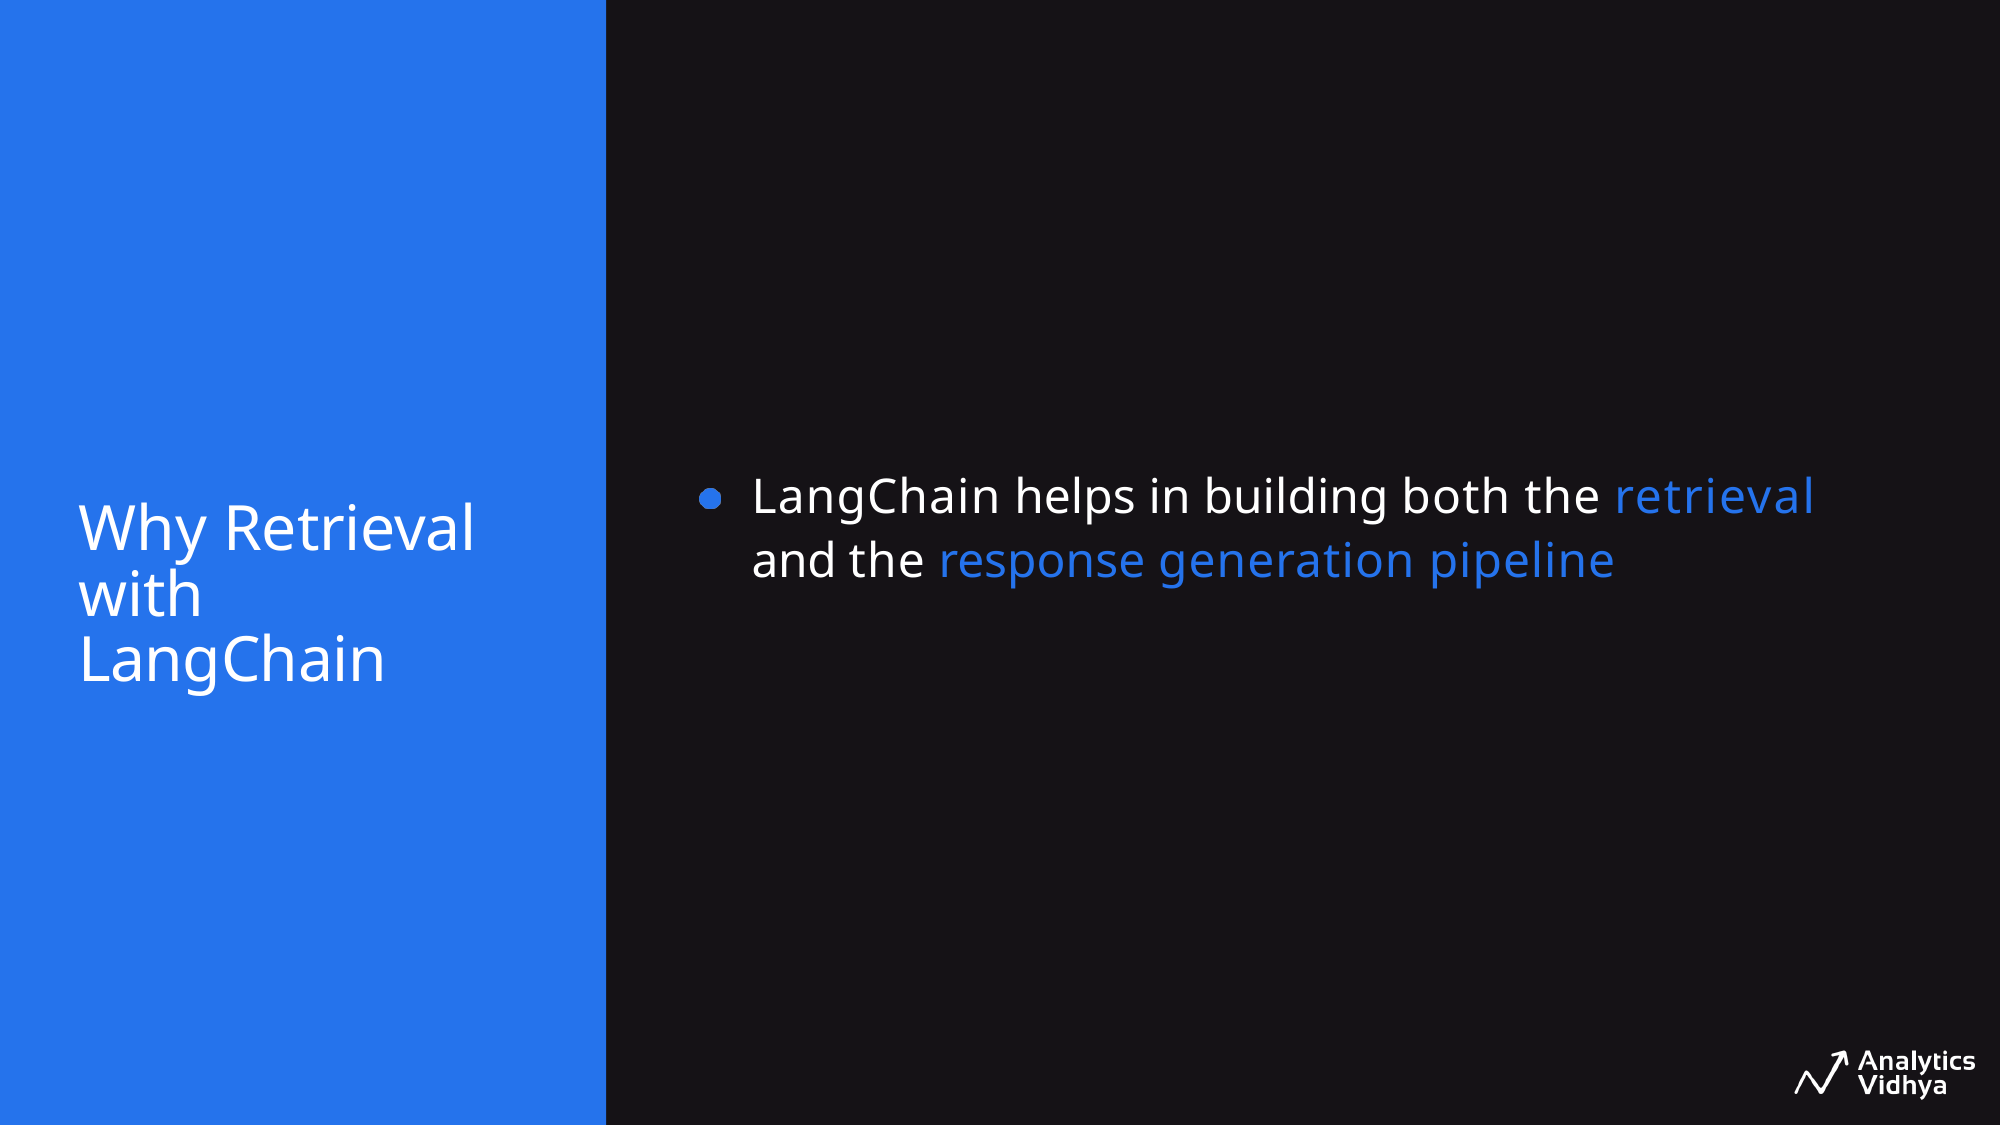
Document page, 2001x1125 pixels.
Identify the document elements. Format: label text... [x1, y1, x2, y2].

picture [1791, 1048, 1977, 1102]
picture [699, 487, 721, 509]
text_box [0, 0, 607, 1125]
text_box Why Retrieval with LangChain [76, 485, 511, 695]
title LangChain helps in building both the retrieval and the response generation pipeline [749, 457, 1842, 648]
